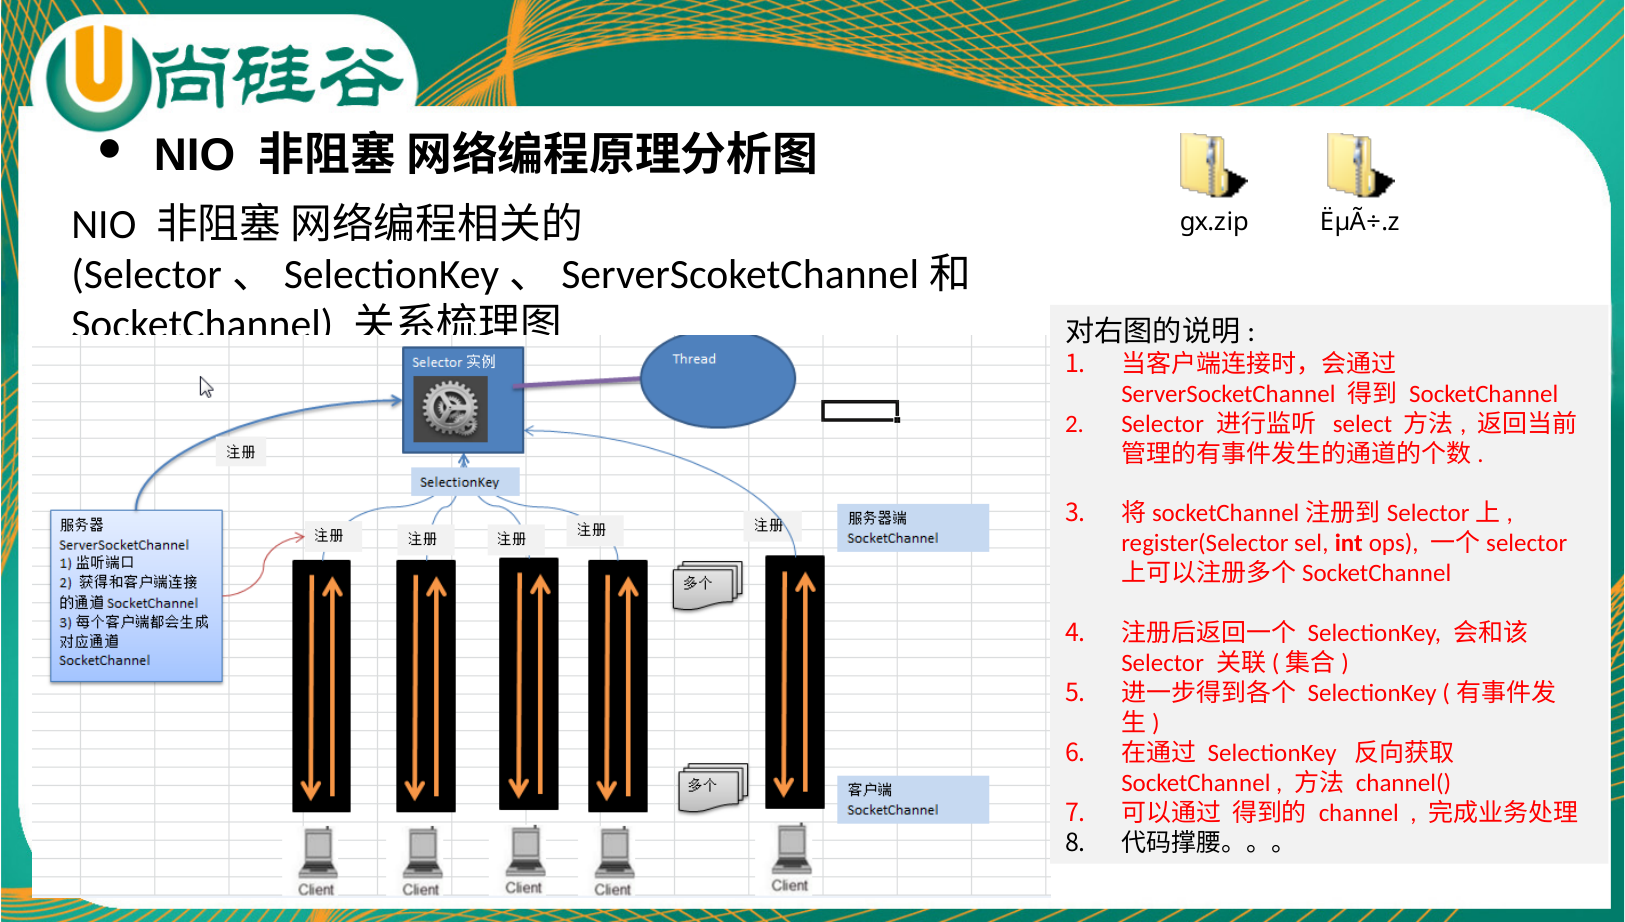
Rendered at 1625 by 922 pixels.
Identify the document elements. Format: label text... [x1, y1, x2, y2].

text_box NIO 非阻塞 网络编程原理分析图 [82, 123, 1375, 188]
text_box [1168, 133, 1259, 251]
picture [0, 0, 1625, 922]
text_box 对右图的说明: 当客户端连接时，会通过ServerSocketChannel 得到 SocketChannel Selector 进行监听 select 方法, 返回当前管理的有事件发生的通道的个数. 将socketChannel注册到Selector上, register(Selector sel, int ops), 一个selector上可以注册多个SocketChannel 注册后返回一个 SelectionKey, 会和该Selector 关联(集合) 进一步得到各个 SelectionKey (有事件发生) 在通过 SelectionKey 反向获取 SocketChannel , 方法 channel() 可以通过 得到的 channel , 完成业务处理 代码撑腰。。。 [1050, 304, 1609, 864]
text_box NIO 非阻塞 网络编程相关的(Selector、SelectionKey、ServerScoketChannel和SocketChannel) 关系梳理图 [56, 188, 1075, 334]
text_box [1300, 133, 1418, 251]
